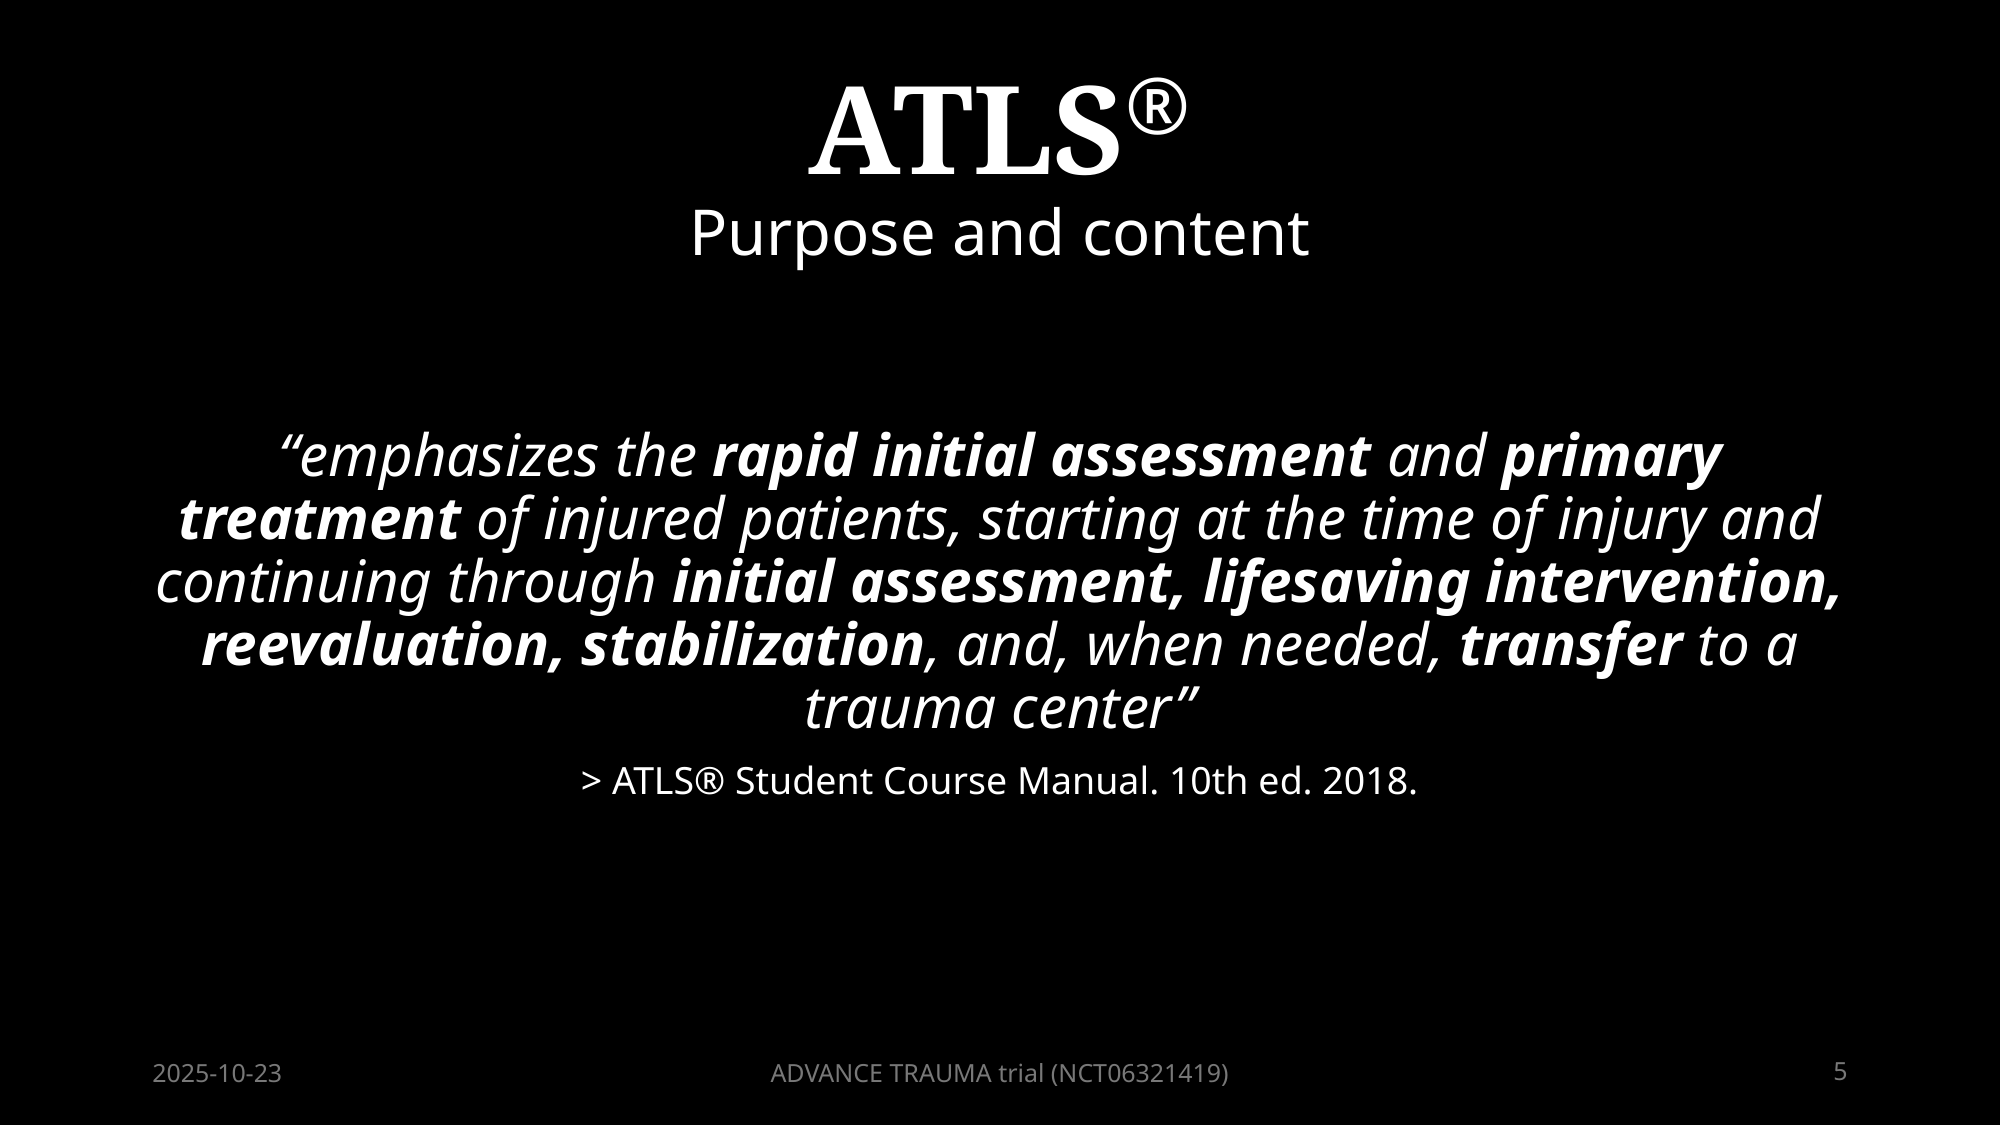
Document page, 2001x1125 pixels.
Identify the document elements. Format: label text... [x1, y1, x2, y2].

footer ADVANCE TRAUMA trial (NCT06321419) [662, 1042, 1338, 1103]
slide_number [137, 1042, 588, 1103]
list “emphasizes the rapid initial assessment and primary treatment of injured patients, starting at the time of injury and continuing through initial assessment, lifesaving intervention, reevaluation, stabilization, and, when needed, transfer to a trauma center” > ATLS® Student Course Manual. 10th ed. 2018. [137, 299, 1863, 1014]
title ATLS® Purpose and content [137, 59, 1863, 278]
slide_number 5 [1412, 1042, 1863, 1103]
